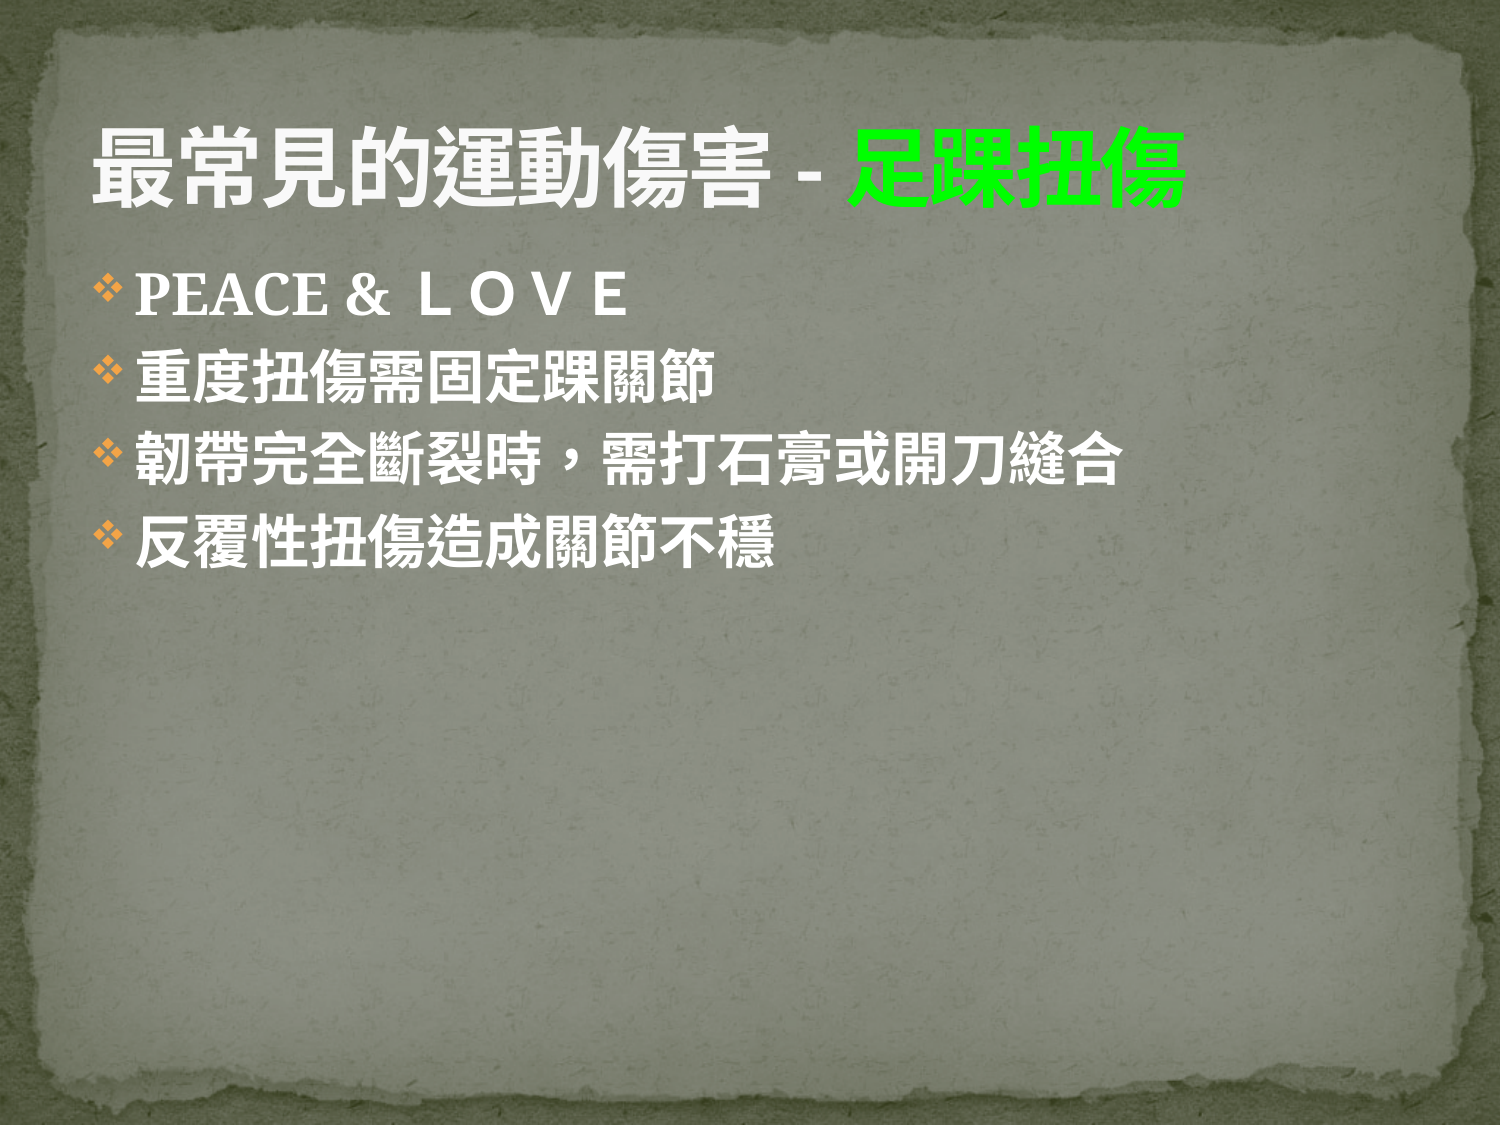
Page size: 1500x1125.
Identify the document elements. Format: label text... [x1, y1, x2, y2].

title 最常見的運動傷害-足踝扭傷 [74, 24, 1425, 225]
list PEACE &ＬＯＶＥ 重度扭傷需固定踝關節 韌帶完全斷裂時，需打石膏或開刀縫合 反覆性扭傷造成關節不穩 [75, 249, 1425, 1000]
